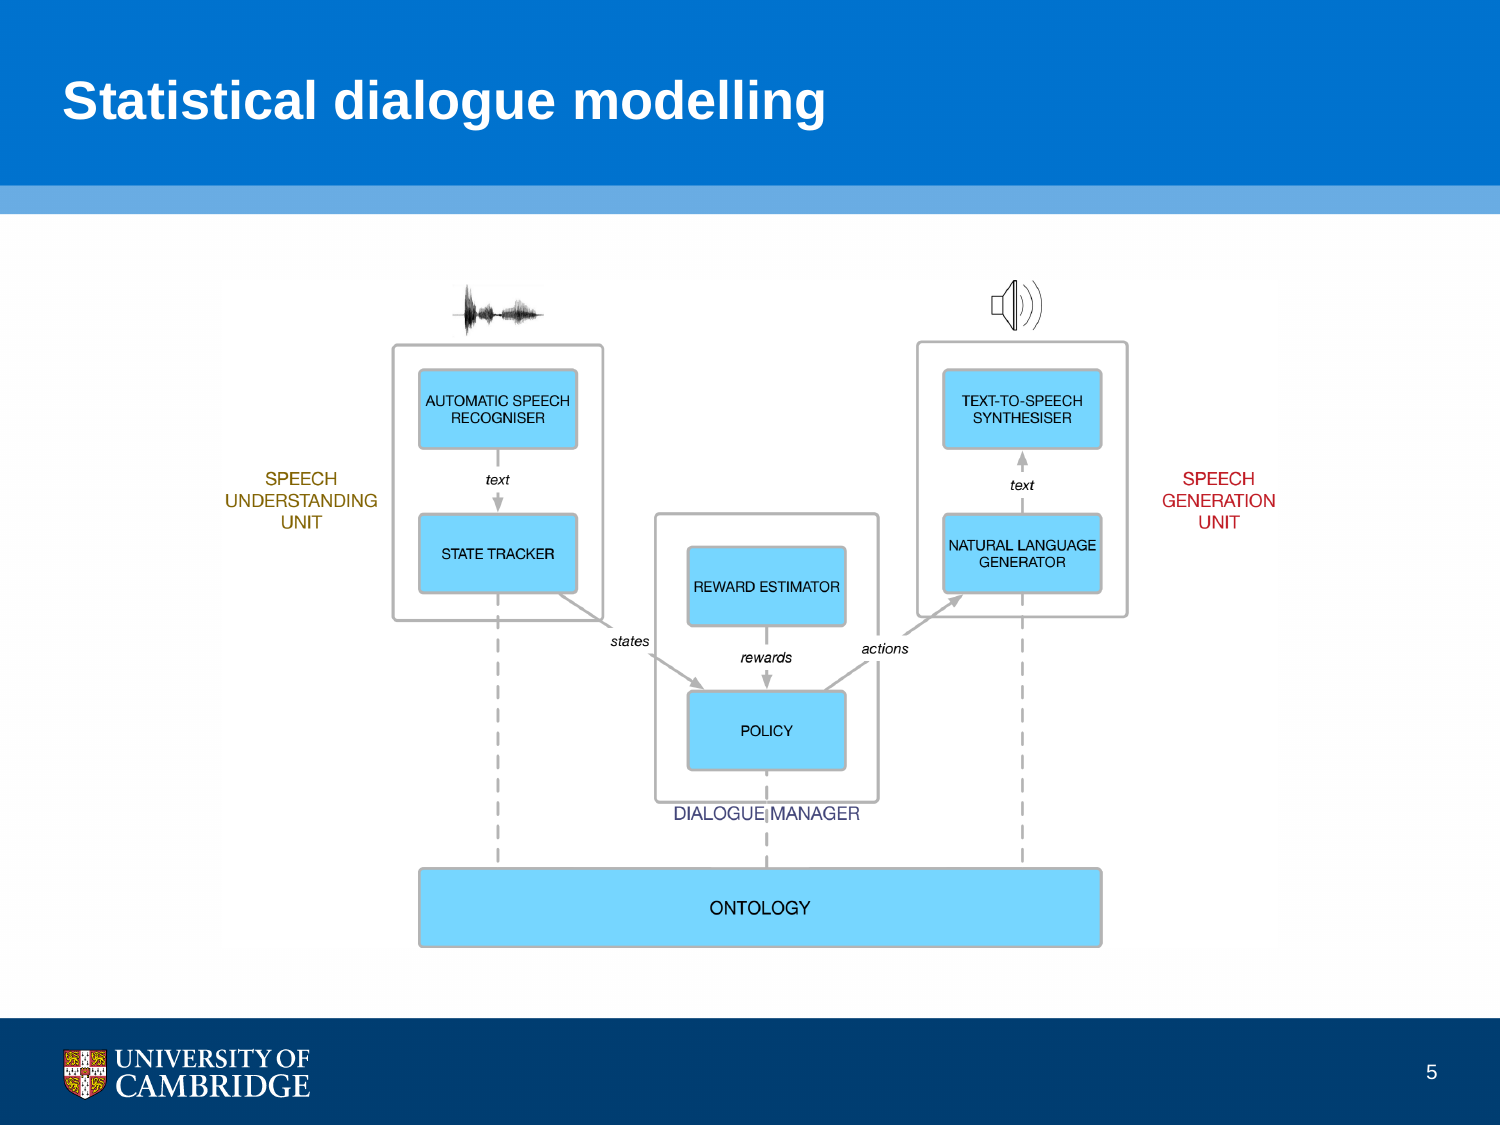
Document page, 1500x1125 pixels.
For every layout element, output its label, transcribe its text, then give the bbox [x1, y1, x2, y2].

title Statistical dialogue modelling [63, 65, 1437, 135]
slide_number 5 [1289, 1058, 1438, 1088]
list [221, 279, 1279, 948]
picture [0, 0, 1500, 1125]
